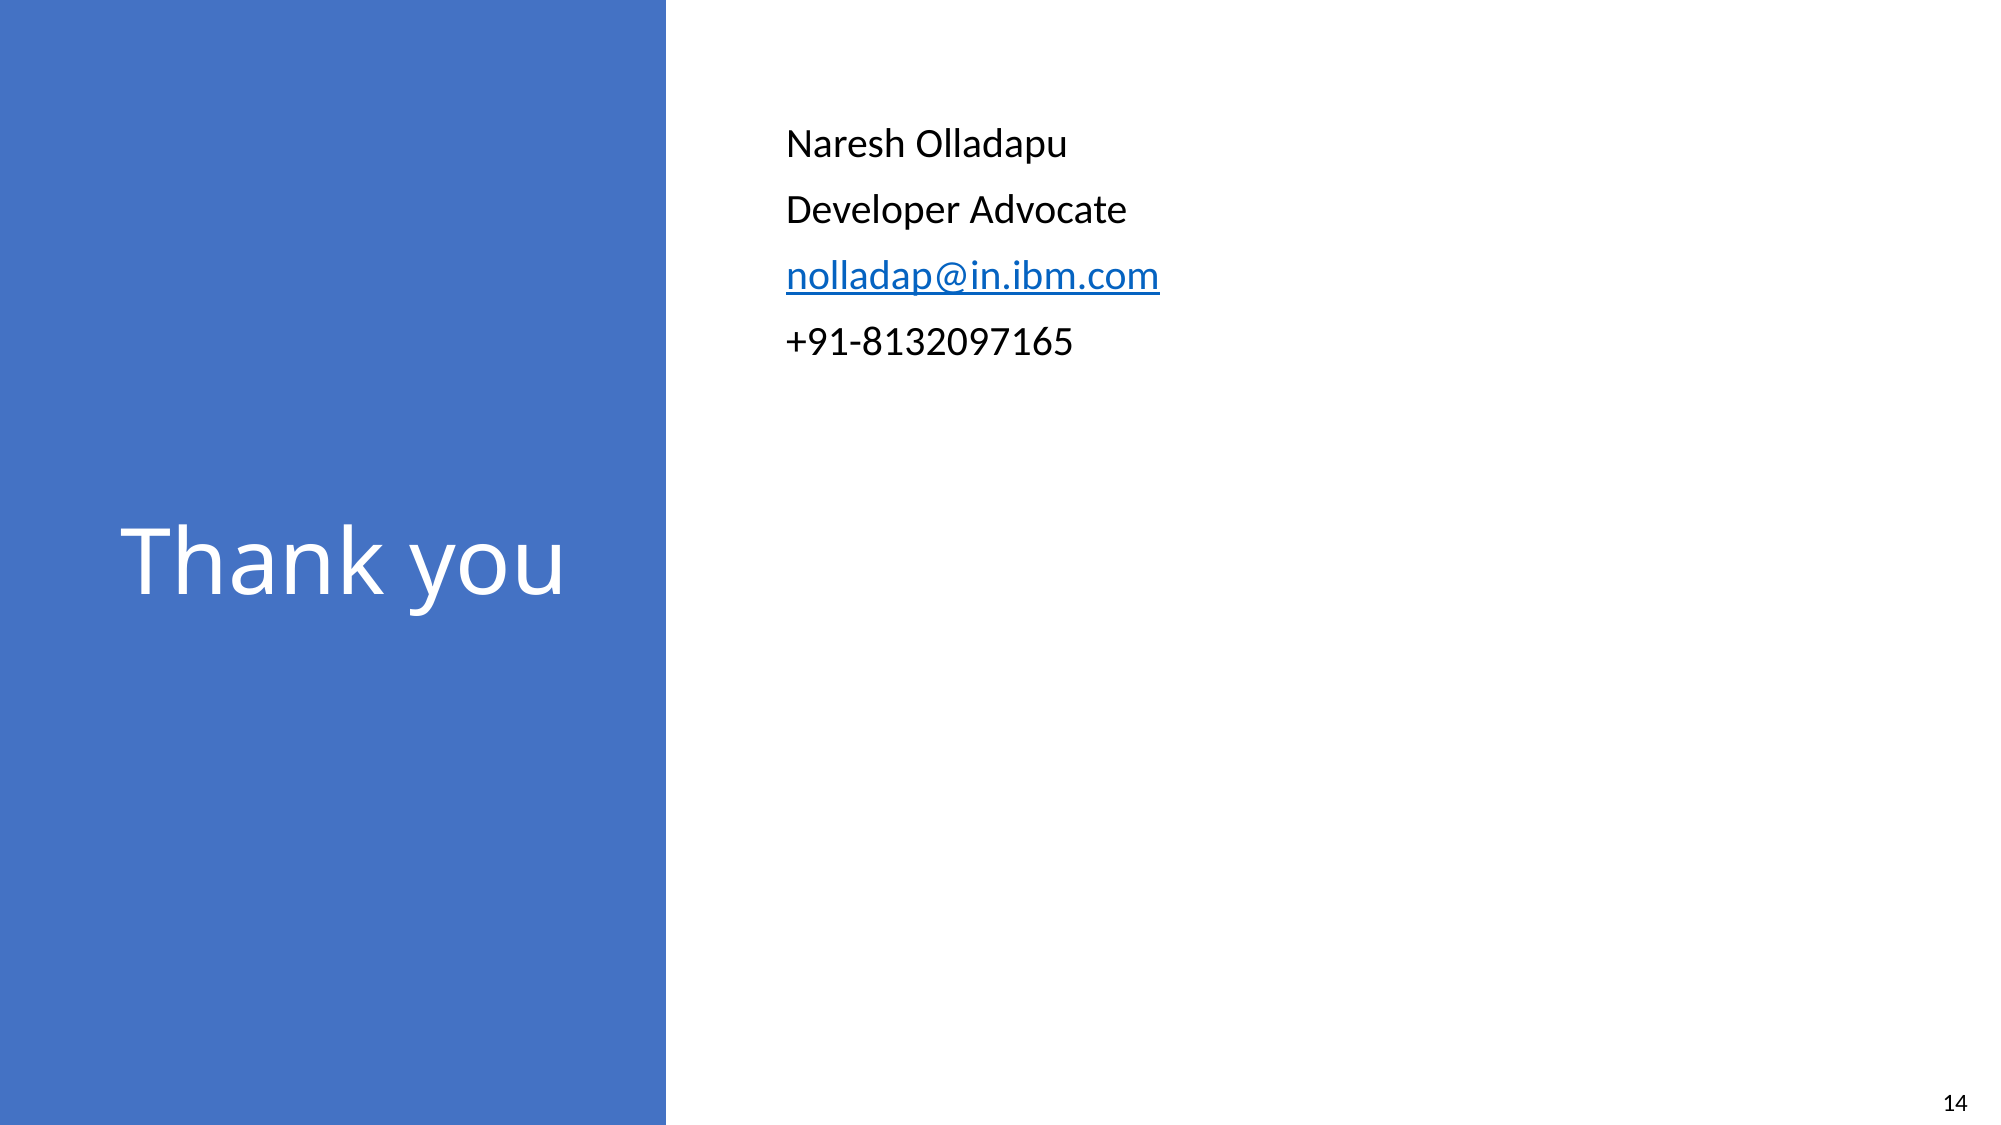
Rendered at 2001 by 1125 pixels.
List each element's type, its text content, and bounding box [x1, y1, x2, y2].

title Thank you [105, 104, 614, 1026]
text_box [0, 0, 667, 1125]
text_box 14 [1927, 1079, 2000, 1125]
list Naresh Olladapu Developer Advocate nolladap@in.ibm.com +91-8132097165 [770, 104, 1895, 513]
